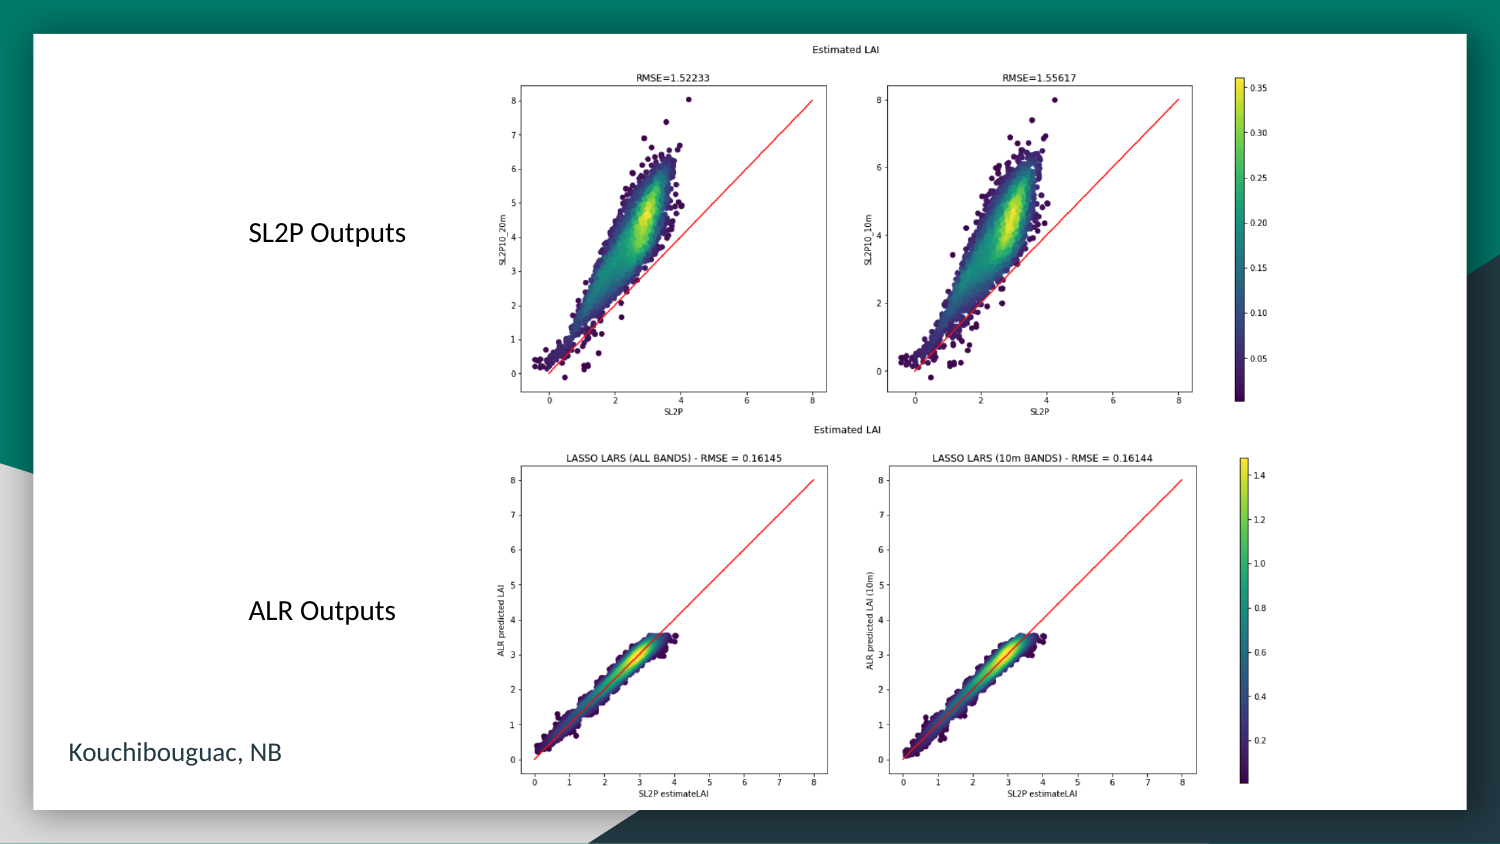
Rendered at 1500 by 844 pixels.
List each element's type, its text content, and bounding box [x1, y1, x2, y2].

picture [493, 40, 1271, 804]
text_box ALR Outputs [233, 576, 488, 646]
list Kouchibouguac, NB [53, 682, 488, 783]
text_box SL2P Outputs [233, 198, 488, 268]
